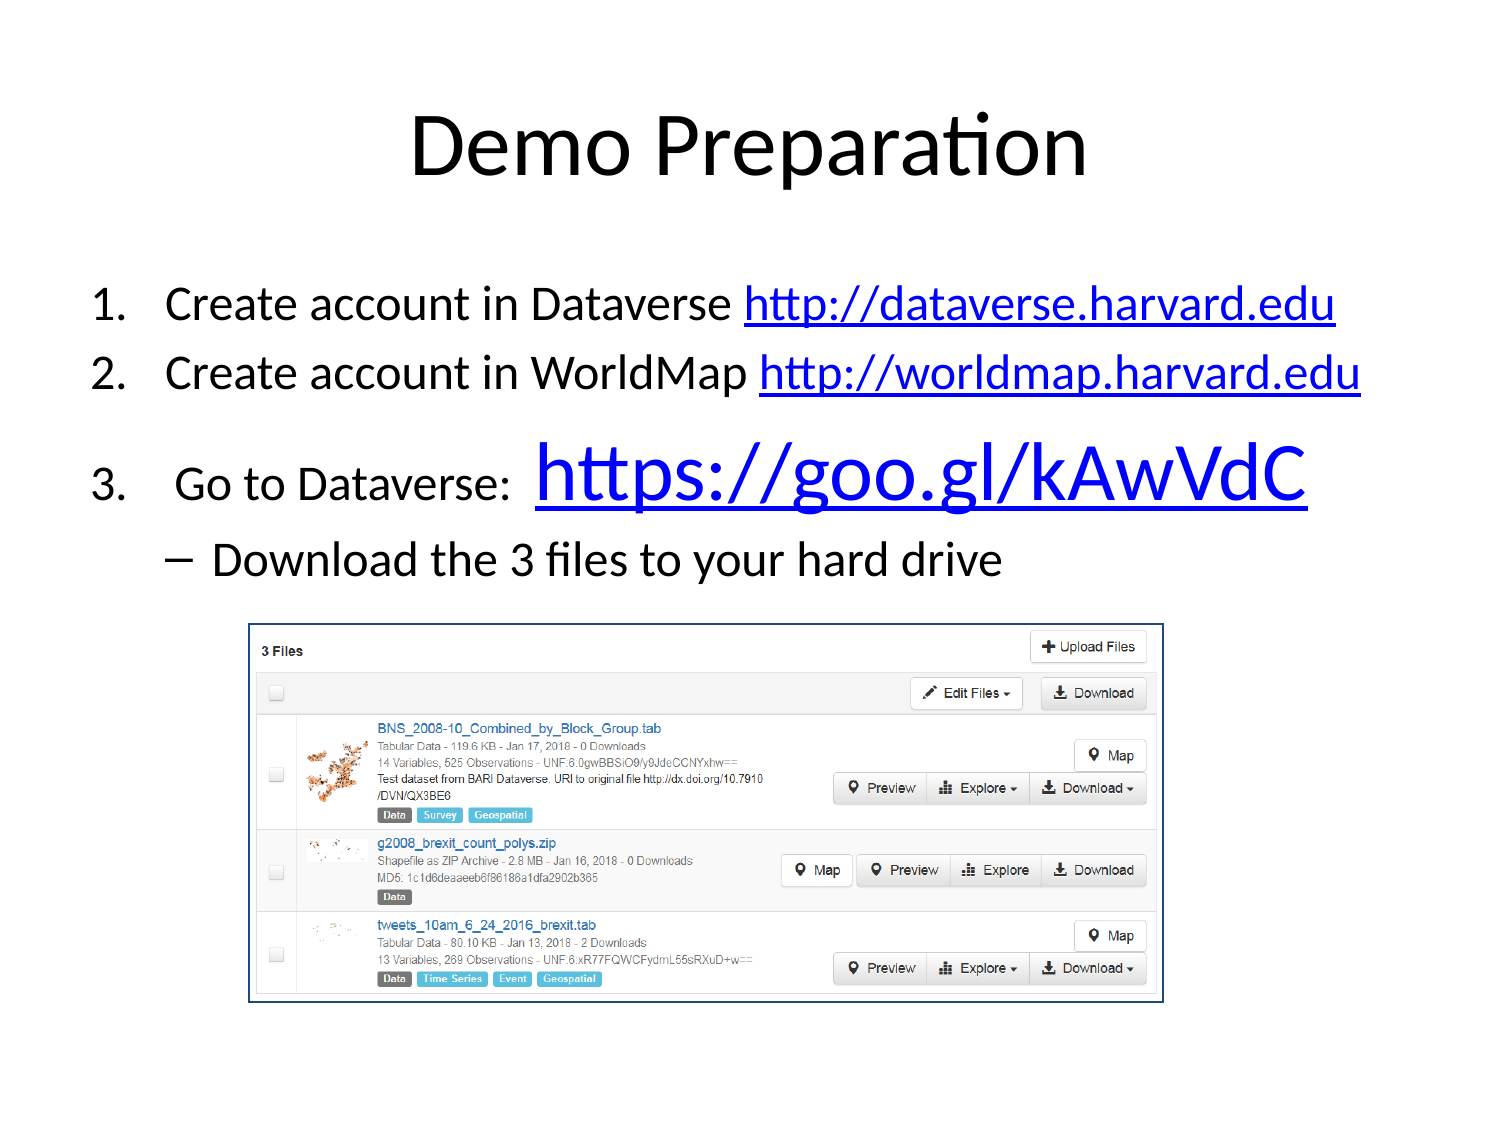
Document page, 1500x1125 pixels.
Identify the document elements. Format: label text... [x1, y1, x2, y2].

list Create account in Dataverse http://dataverse.harvard.edu Create account in WorldMap http://worldmap.harvard.edu Go to Dataverse: https://goo.gl/kAwVdC Download the 3 files to your hard drive [75, 262, 1425, 1005]
picture [249, 624, 1163, 1002]
title Demo Preparation [75, 45, 1425, 233]
